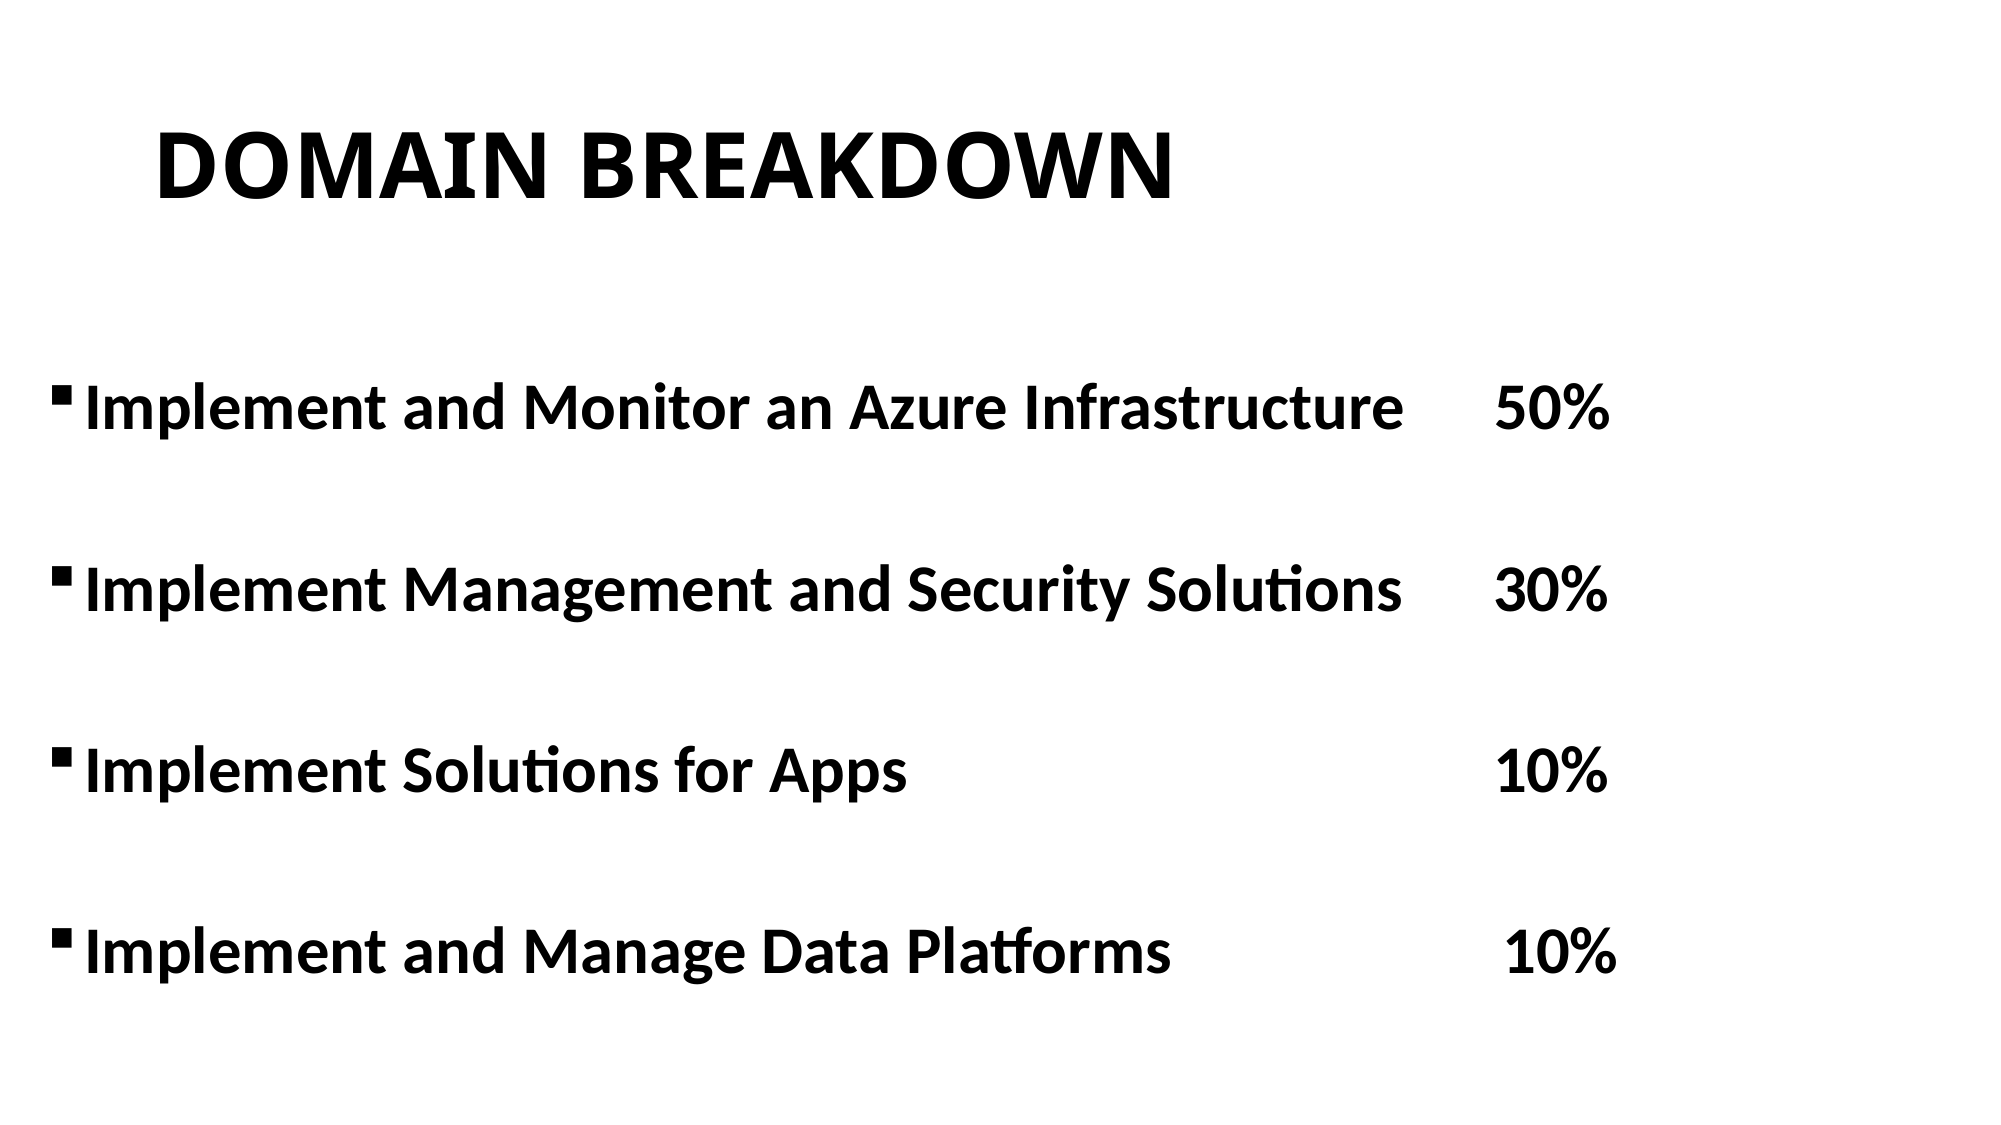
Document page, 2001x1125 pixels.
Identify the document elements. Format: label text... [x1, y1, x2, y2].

list Implement and Monitor an Azure Infrastructure 50% Implement Management and Security Solutions 30% Implement Solutions for Apps 10% Implement and Manage Data Platforms 10% [31, 275, 1966, 1066]
title DOMAIN BREAKDOWN [137, 59, 1863, 275]
